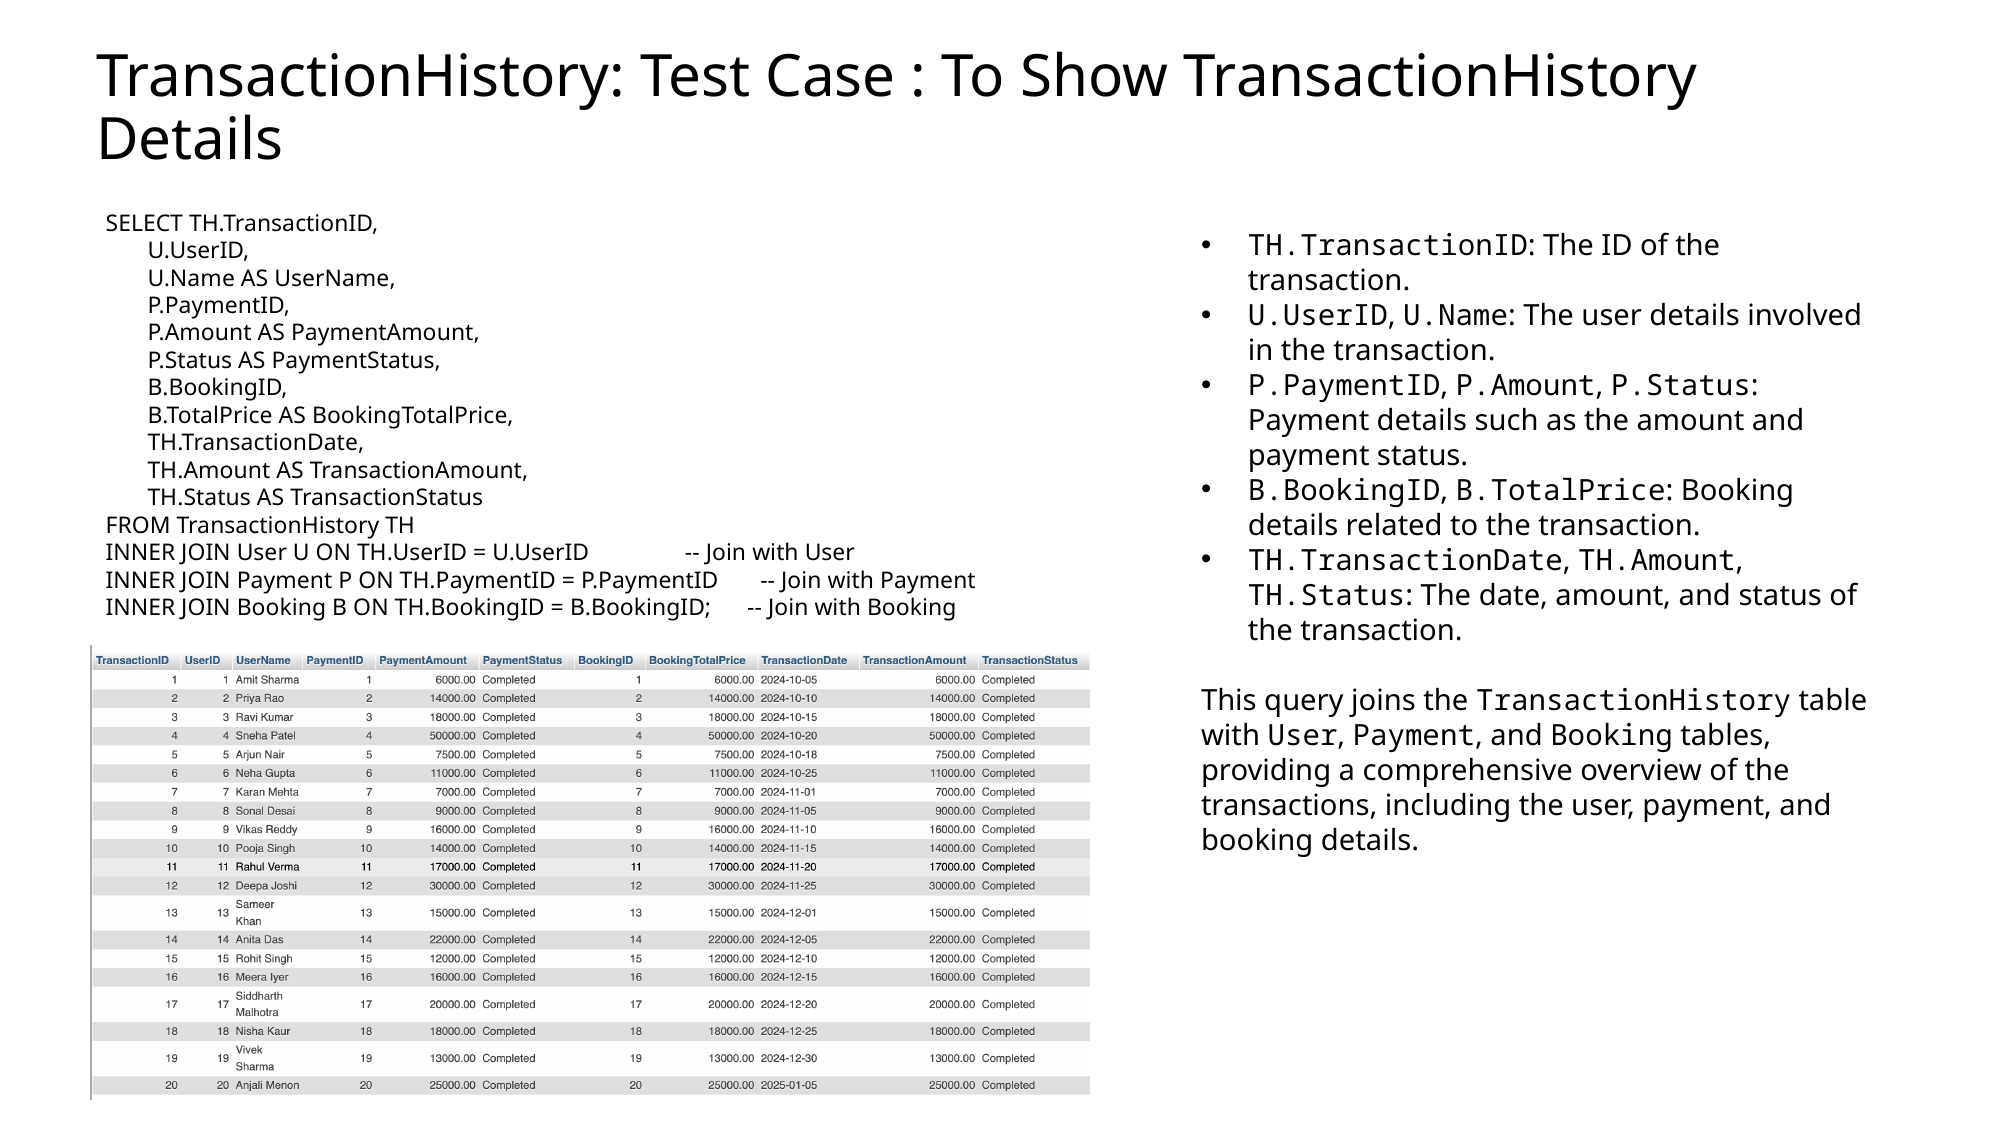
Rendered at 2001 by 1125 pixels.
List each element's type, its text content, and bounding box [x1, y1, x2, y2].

picture [90, 645, 1092, 1101]
text_box SELECT TH.TransactionID, U.UserID, U.Name AS UserName, P.PaymentID, P.Amount AS PaymentAmount, P.Status AS PaymentStatus, B.BookingID, B.TotalPrice AS BookingTotalPrice, TH.TransactionDate, TH.Amount AS TransactionAmount, TH.Status AS TransactionStatus FROM TransactionHistory TH INNER JOIN User U ON TH.UserID = U.UserID -- Join with User INNER JOIN Payment P ON TH.PaymentID = P.PaymentID -- Join with Payment INNER JOIN Booking B ON TH.BookingID = B.BookingID; -- Join with Booking [90, 200, 1249, 655]
text_box TH.TransactionID: The ID of the transaction. U.UserID, U.Name: The user details involved in the transaction. P.PaymentID, P.Amount, P.Status: Payment details such as the amount and payment status. B.BookingID, B.TotalPrice: Booking details related to the transaction. TH.TransactionDate, TH.Amount, TH.Status: The date, amount, and status of the transaction. This query joins the TransactionHistory table with User, Payment, and Booking tables, providing a comprehensive overview of the transactions, including the user, payment, and booking details. [1185, 219, 1900, 1004]
title TransactionHistory: Test Case : To Show TransactionHistory Details [81, 0, 1863, 219]
